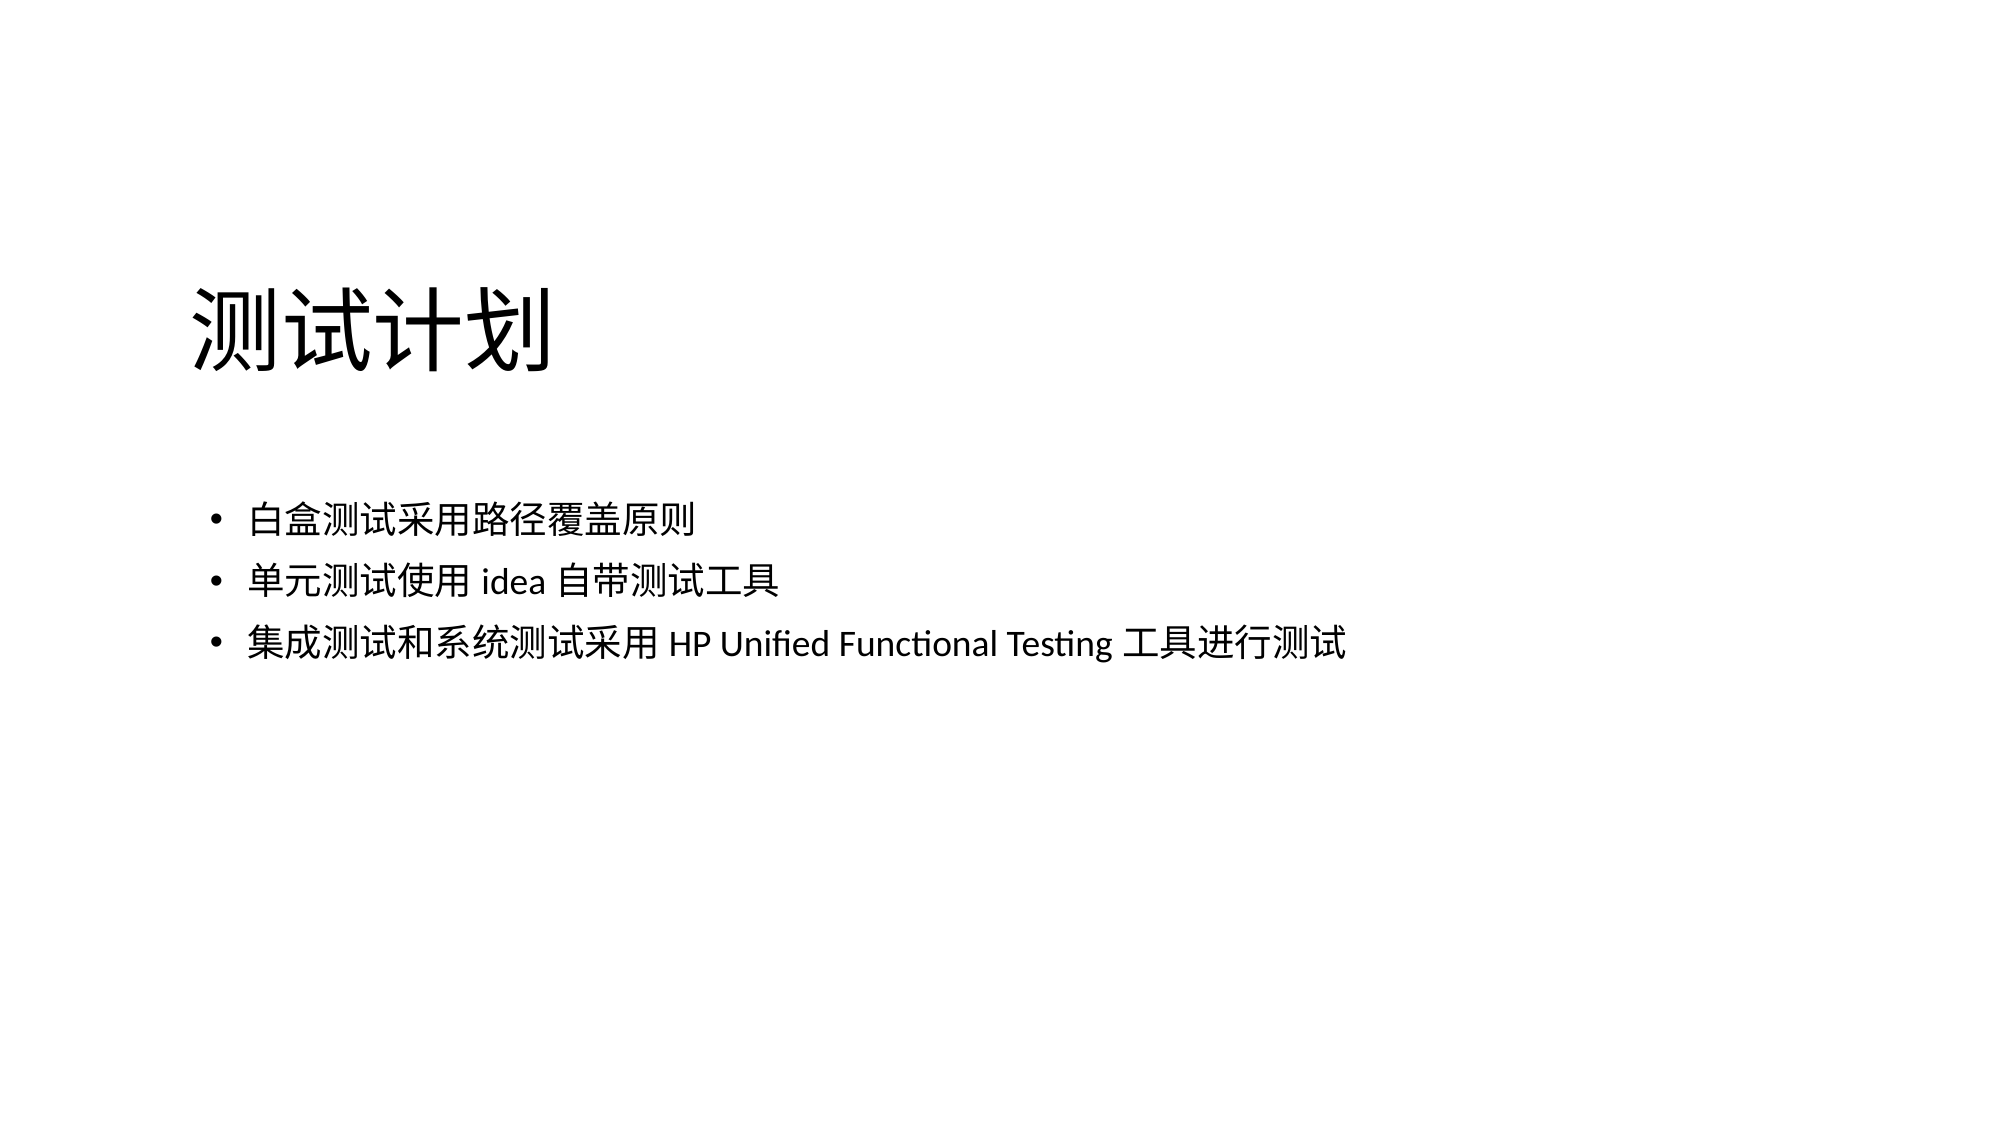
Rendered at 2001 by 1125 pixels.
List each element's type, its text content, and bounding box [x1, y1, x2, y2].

title 测试计划 [174, 226, 1900, 444]
list 白盒测试采用路径覆盖原则 单元测试使用idea自带测试工具 集成测试和系统测试采用HP Unified Functional Testing工具进行测试 [194, 493, 1920, 1125]
